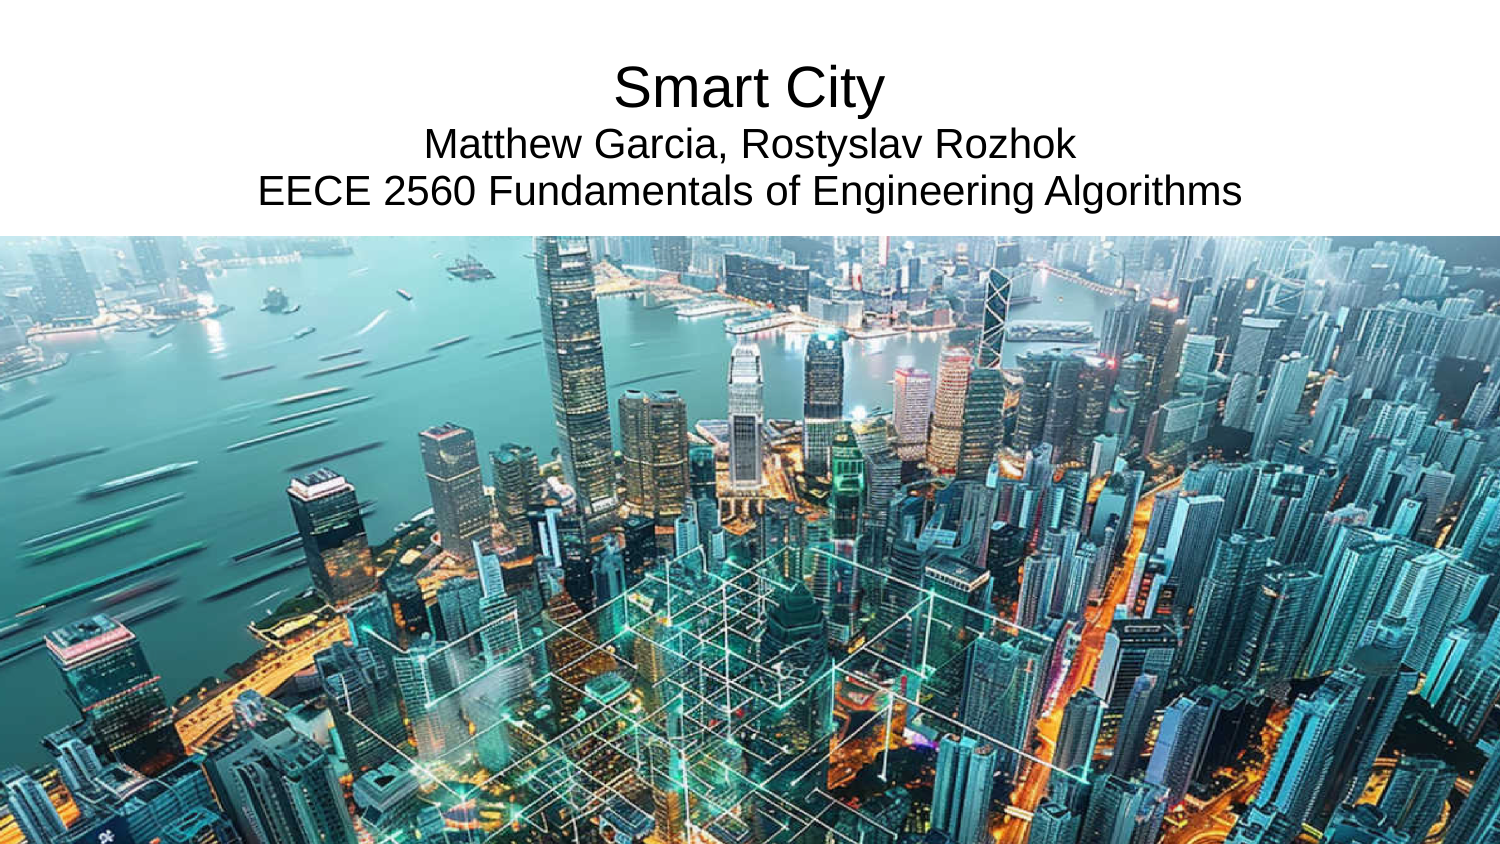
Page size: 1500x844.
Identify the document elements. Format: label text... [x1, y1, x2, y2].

picture [0, 236, 1500, 844]
title Smart City Matthew Garcia, Rostyslav Rozhok EECE 2560 Fundamentals of Engineering Algorithms [51, 0, 1449, 230]
